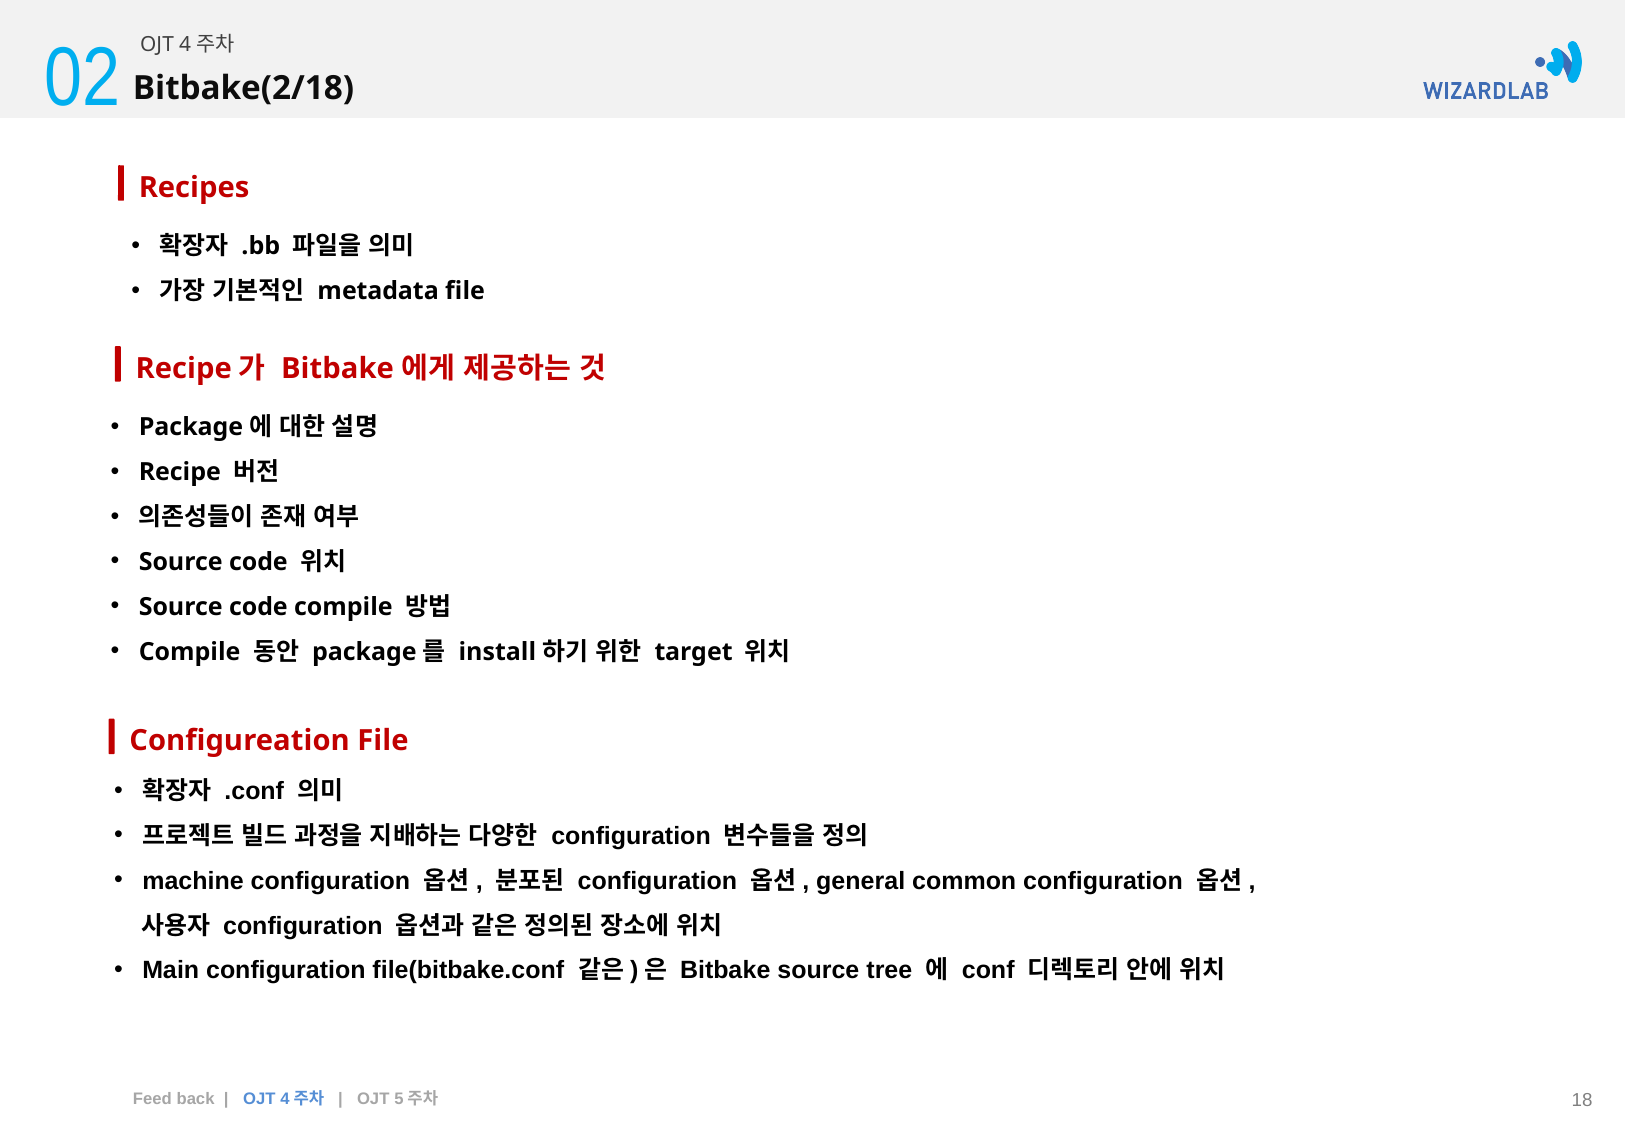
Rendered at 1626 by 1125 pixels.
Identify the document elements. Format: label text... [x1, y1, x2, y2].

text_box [114, 345, 874, 391]
text_box 확장자 .bb 파일을 의미 가장 기본적인 metadata file [116, 218, 501, 313]
text_box 확장자 .conf 의미 프로젝트 빌드 과정을 지배하는 다양한 configuration 변수들을 정의 machine configuration 옵션, 분포된 configuration 옵션, general common configuration 옵션, 사용자 configuration 옵션과 같은 정의된 장소에 위치 Main configuration file(bitbake.conf 같은)은 Bitbake source tree 에 conf 디렉토리 안에 위치 [99, 752, 1271, 992]
picture [1577, 72, 1582, 83]
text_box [108, 718, 868, 764]
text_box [29, 11, 1005, 134]
text_box Package에 대한 설명 Recipe 버전 의존성들이 존재 여부 Source code 위치 Source code compile 방법 Compile 동안 package를 install하기 위한 target 위치 [95, 388, 806, 673]
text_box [117, 165, 877, 210]
picture [1576, 41, 1582, 52]
text_box Feed back | OJT 4주차 | OJT 5주차 [118, 1080, 1625, 1116]
picture [1423, 41, 1571, 99]
